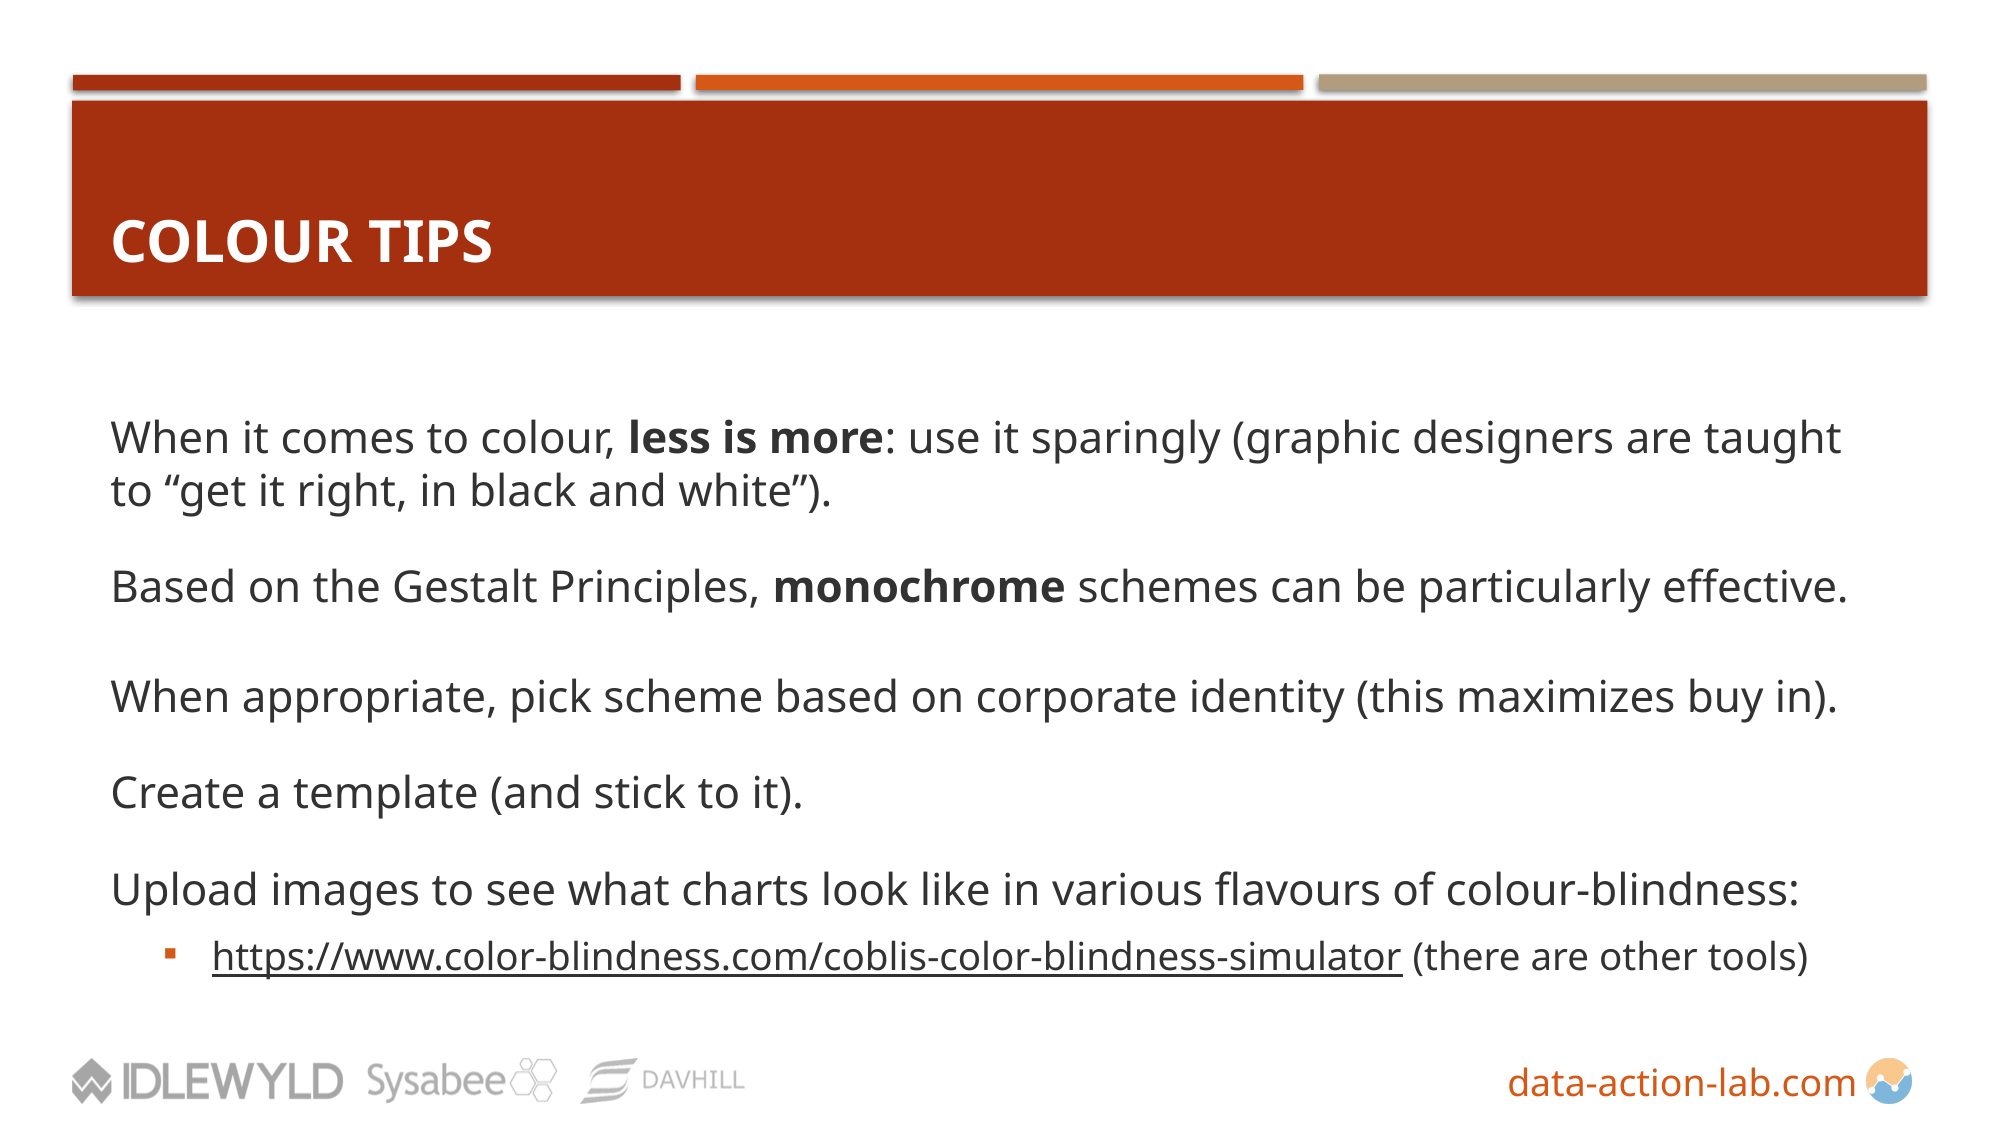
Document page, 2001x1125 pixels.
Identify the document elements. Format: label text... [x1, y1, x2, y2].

list When it comes to colour, less is more: use it sparingly (graphic designers are taught to “get it right, in black and white”). Based on the Gestalt Principles, monochrome schemes can be particularly effective. When appropriate, pick scheme based on corporate identity (this maximizes buy in). Create a template (and stick to it). Upload images to see what charts look like in various flavours of colour-blindness: https://www.color-blindness.com/coblis-color-blindness-simulator (there are other tools) [95, 357, 1905, 1037]
picture [72, 1058, 745, 1104]
title COLOUR TIPS [95, 115, 1905, 282]
